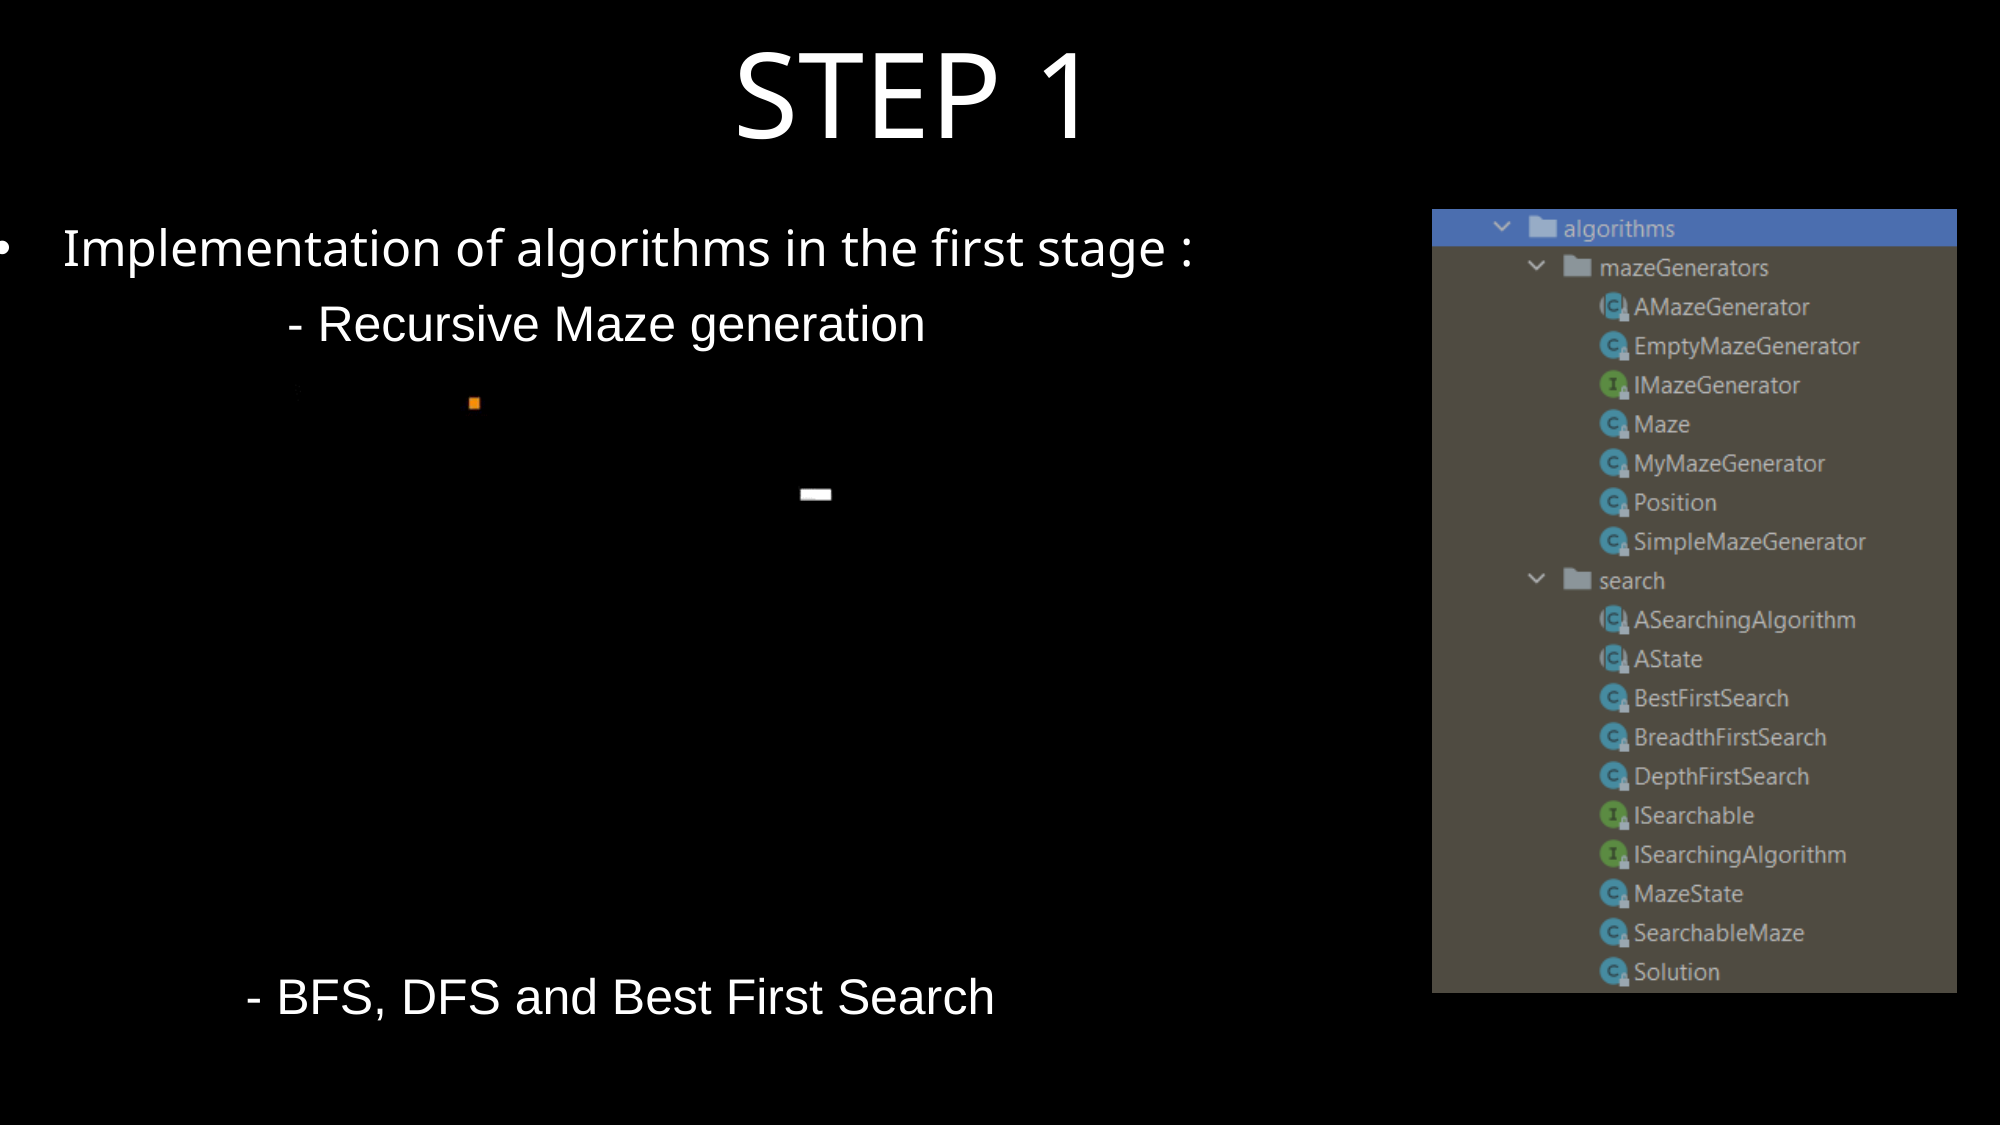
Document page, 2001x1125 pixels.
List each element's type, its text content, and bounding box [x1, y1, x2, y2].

subtitle Implementation of algorithms in the first stage : - Recursive Maze generation - BFS, DFS and Best First Search [0, 215, 1397, 1041]
title STEP 1 [153, 27, 1682, 172]
picture [1432, 209, 1957, 993]
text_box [291, 375, 1015, 826]
